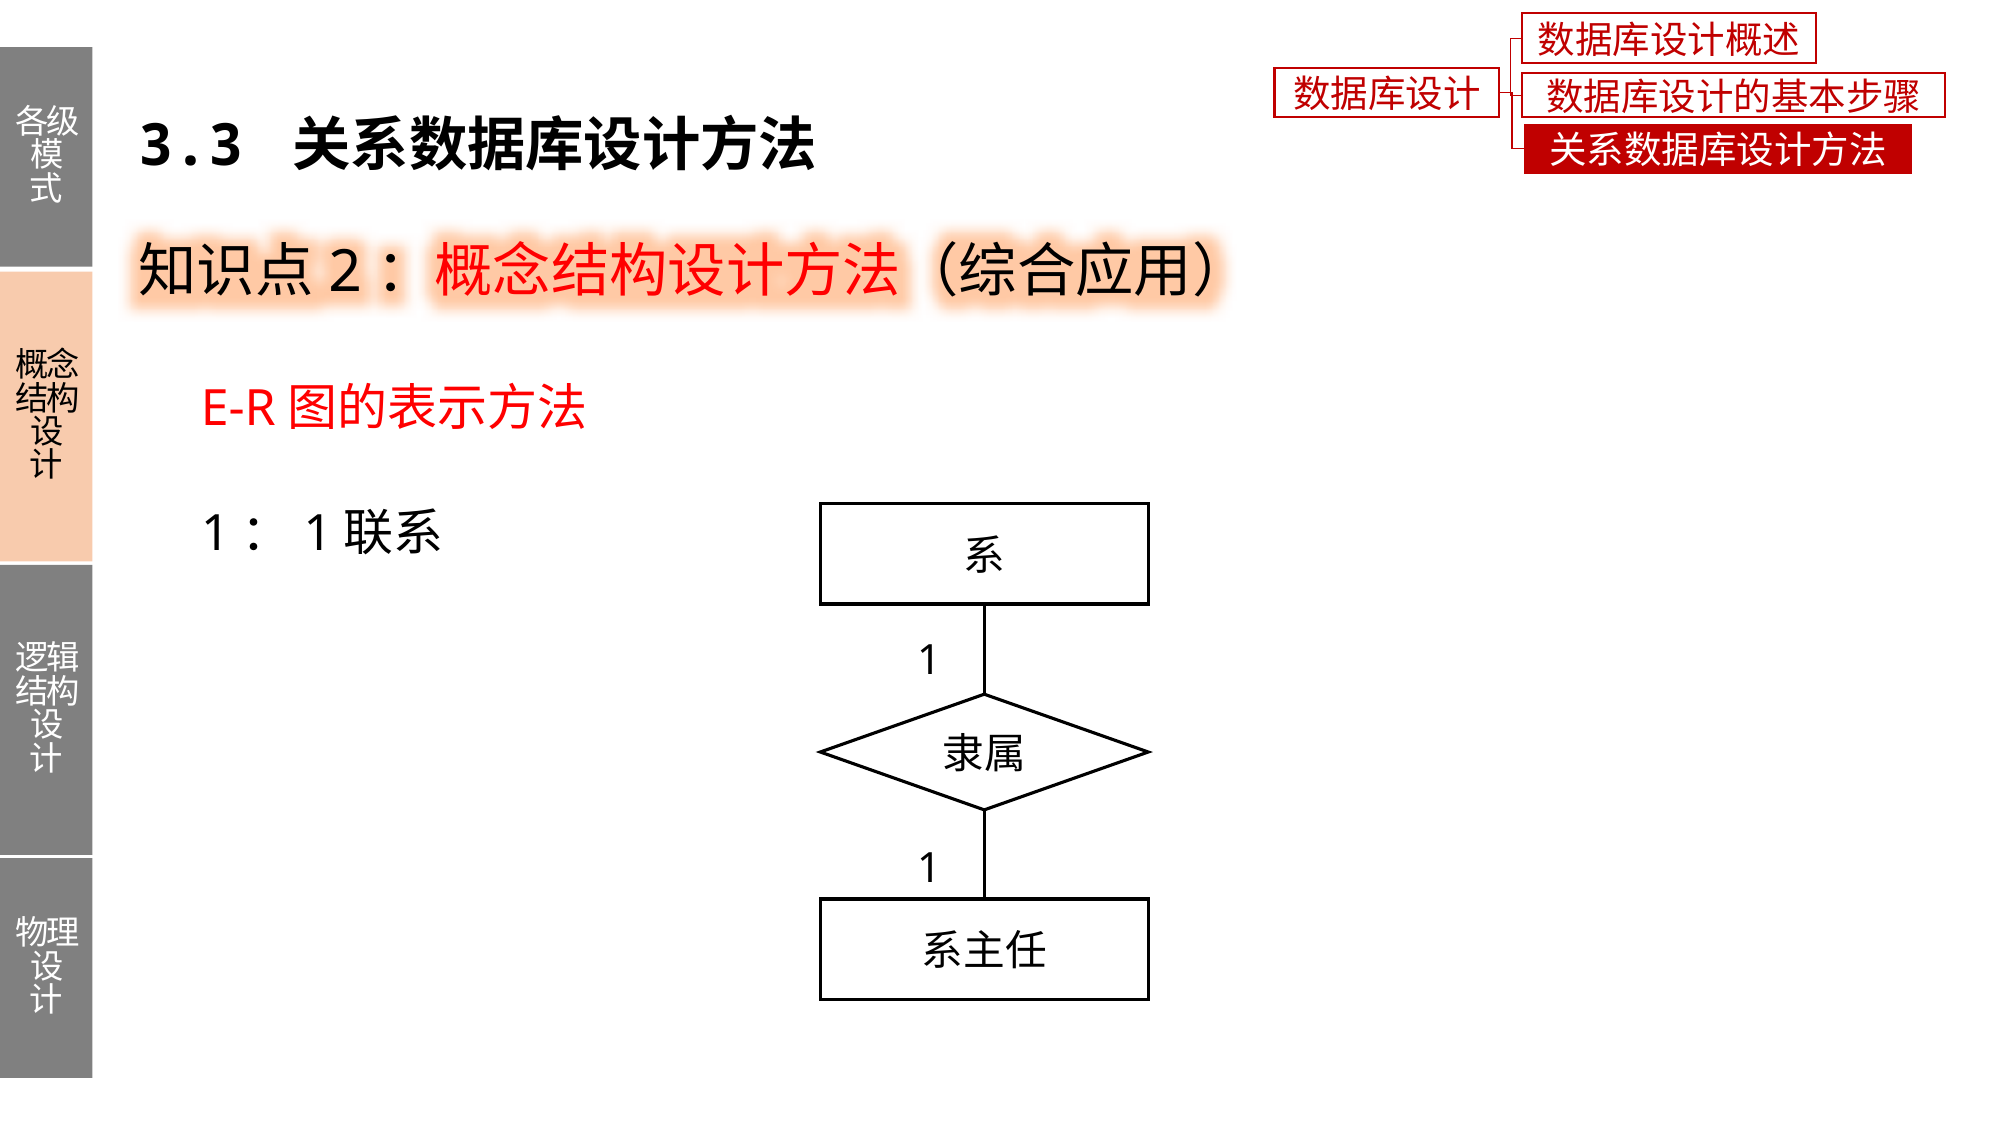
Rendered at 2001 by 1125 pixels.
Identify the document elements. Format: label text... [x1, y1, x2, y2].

text_box 1：1联系 [186, 492, 531, 568]
text_box E-R图的表示方法 [186, 350, 1827, 443]
text_box 1：N联系 [114, 166, 1954, 339]
text_box 数据库设计 [1273, 67, 1499, 118]
text_box 数据库设计的基本步骤 [1523, 72, 1946, 118]
text_box 数据库设计概述 [1521, 12, 1817, 64]
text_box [1499, 92, 1525, 149]
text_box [1499, 38, 1523, 92]
text_box 知识点2：概念结构设计方法（综合应用） [120, 172, 1945, 329]
text_box 3.3 关系数据库设计方法 [120, 97, 1524, 152]
text_box 4、下表是（ B ）。 单选题 A:数据元素表 B:数据分类表 C:任务分类表 D:数据操作特征表 [118, 170, 1949, 335]
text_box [0, 46, 93, 1078]
text_box 关系数据库设计方法 [1524, 124, 1912, 174]
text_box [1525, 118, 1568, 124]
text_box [820, 503, 1149, 1000]
